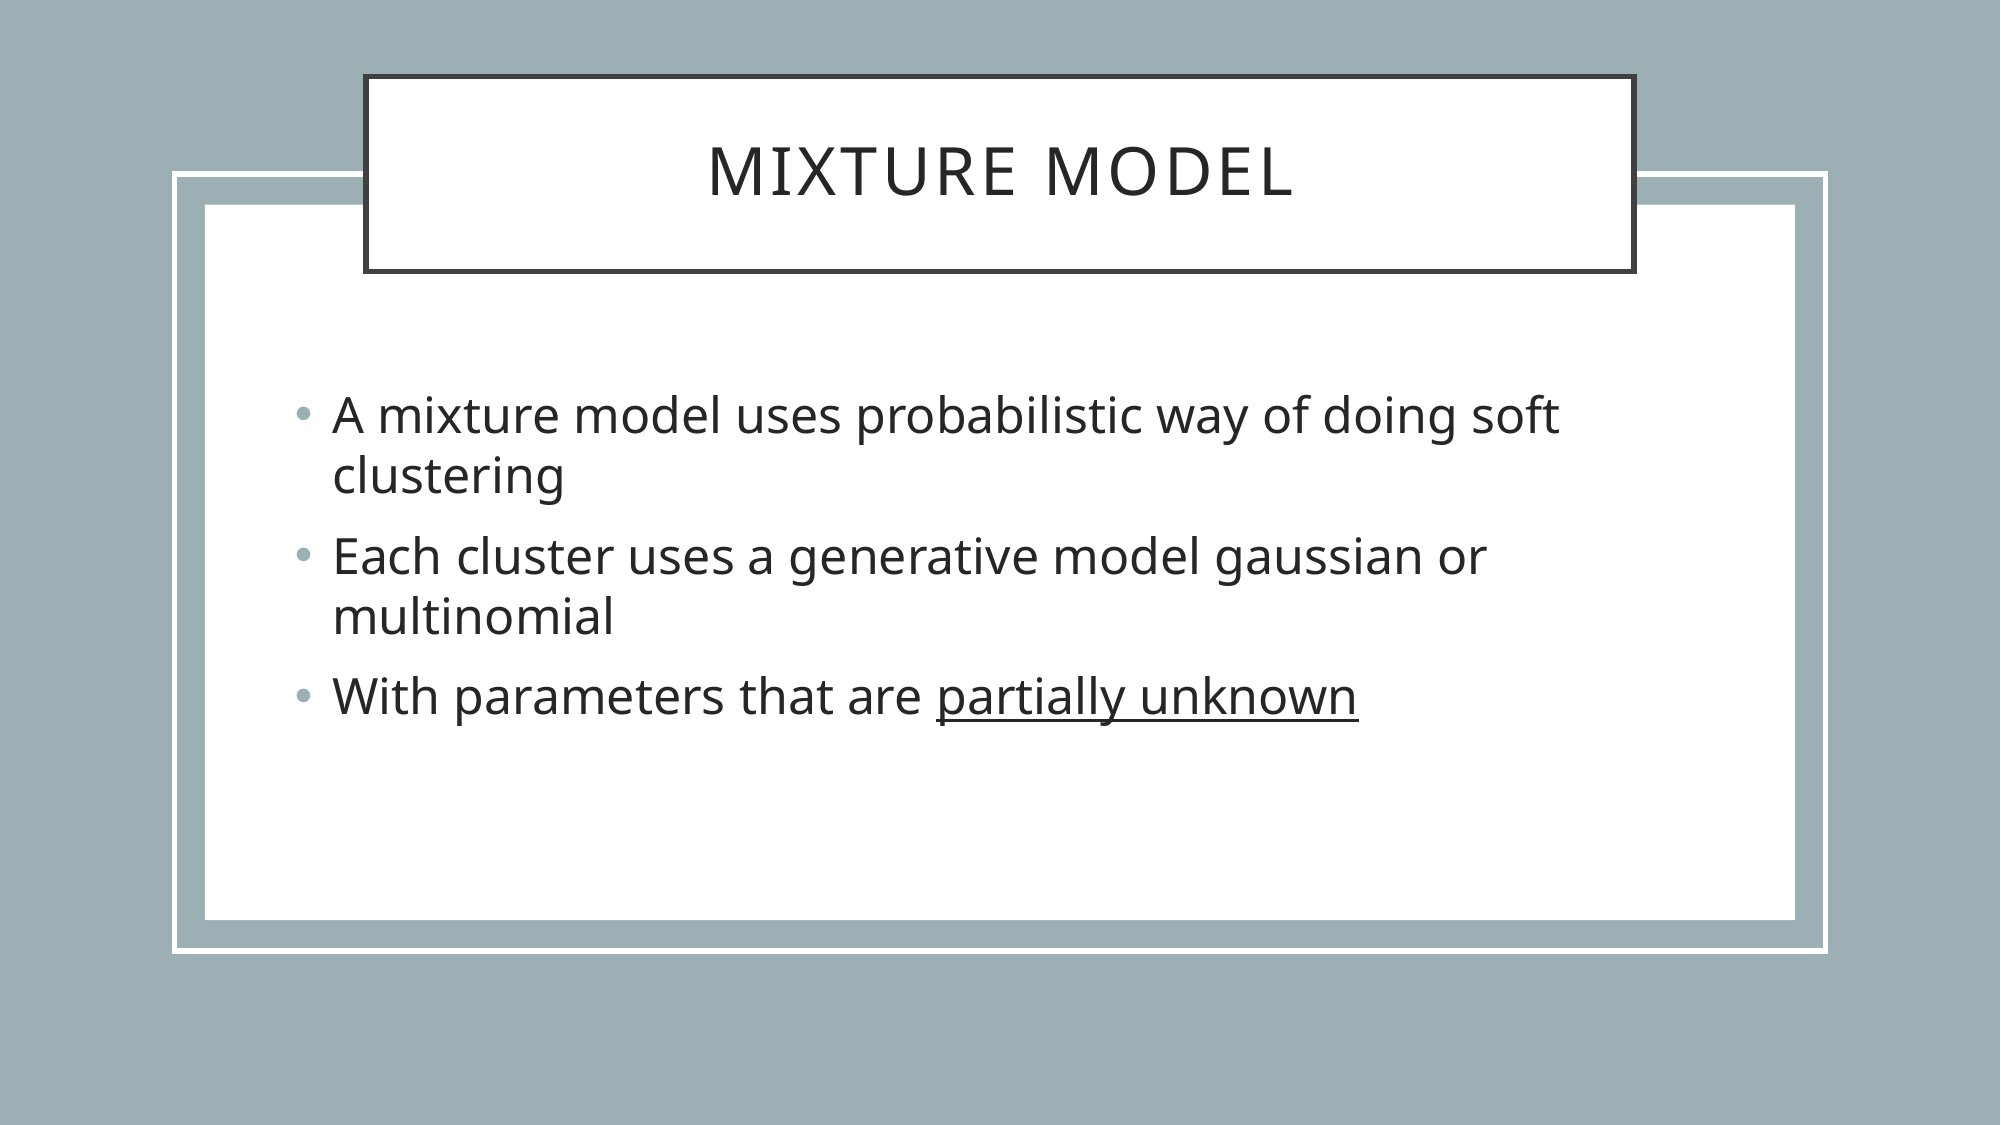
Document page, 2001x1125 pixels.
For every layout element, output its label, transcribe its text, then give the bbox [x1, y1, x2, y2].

text_box [0, 0, 2000, 1125]
text_box [173, 173, 1827, 952]
list A mixture model uses probabilistic way of doing soft clustering Each cluster uses a generative model gaussian or multinomial With parameters that are partially unknown [279, 375, 1721, 849]
title Mixture model [363, 74, 1637, 274]
